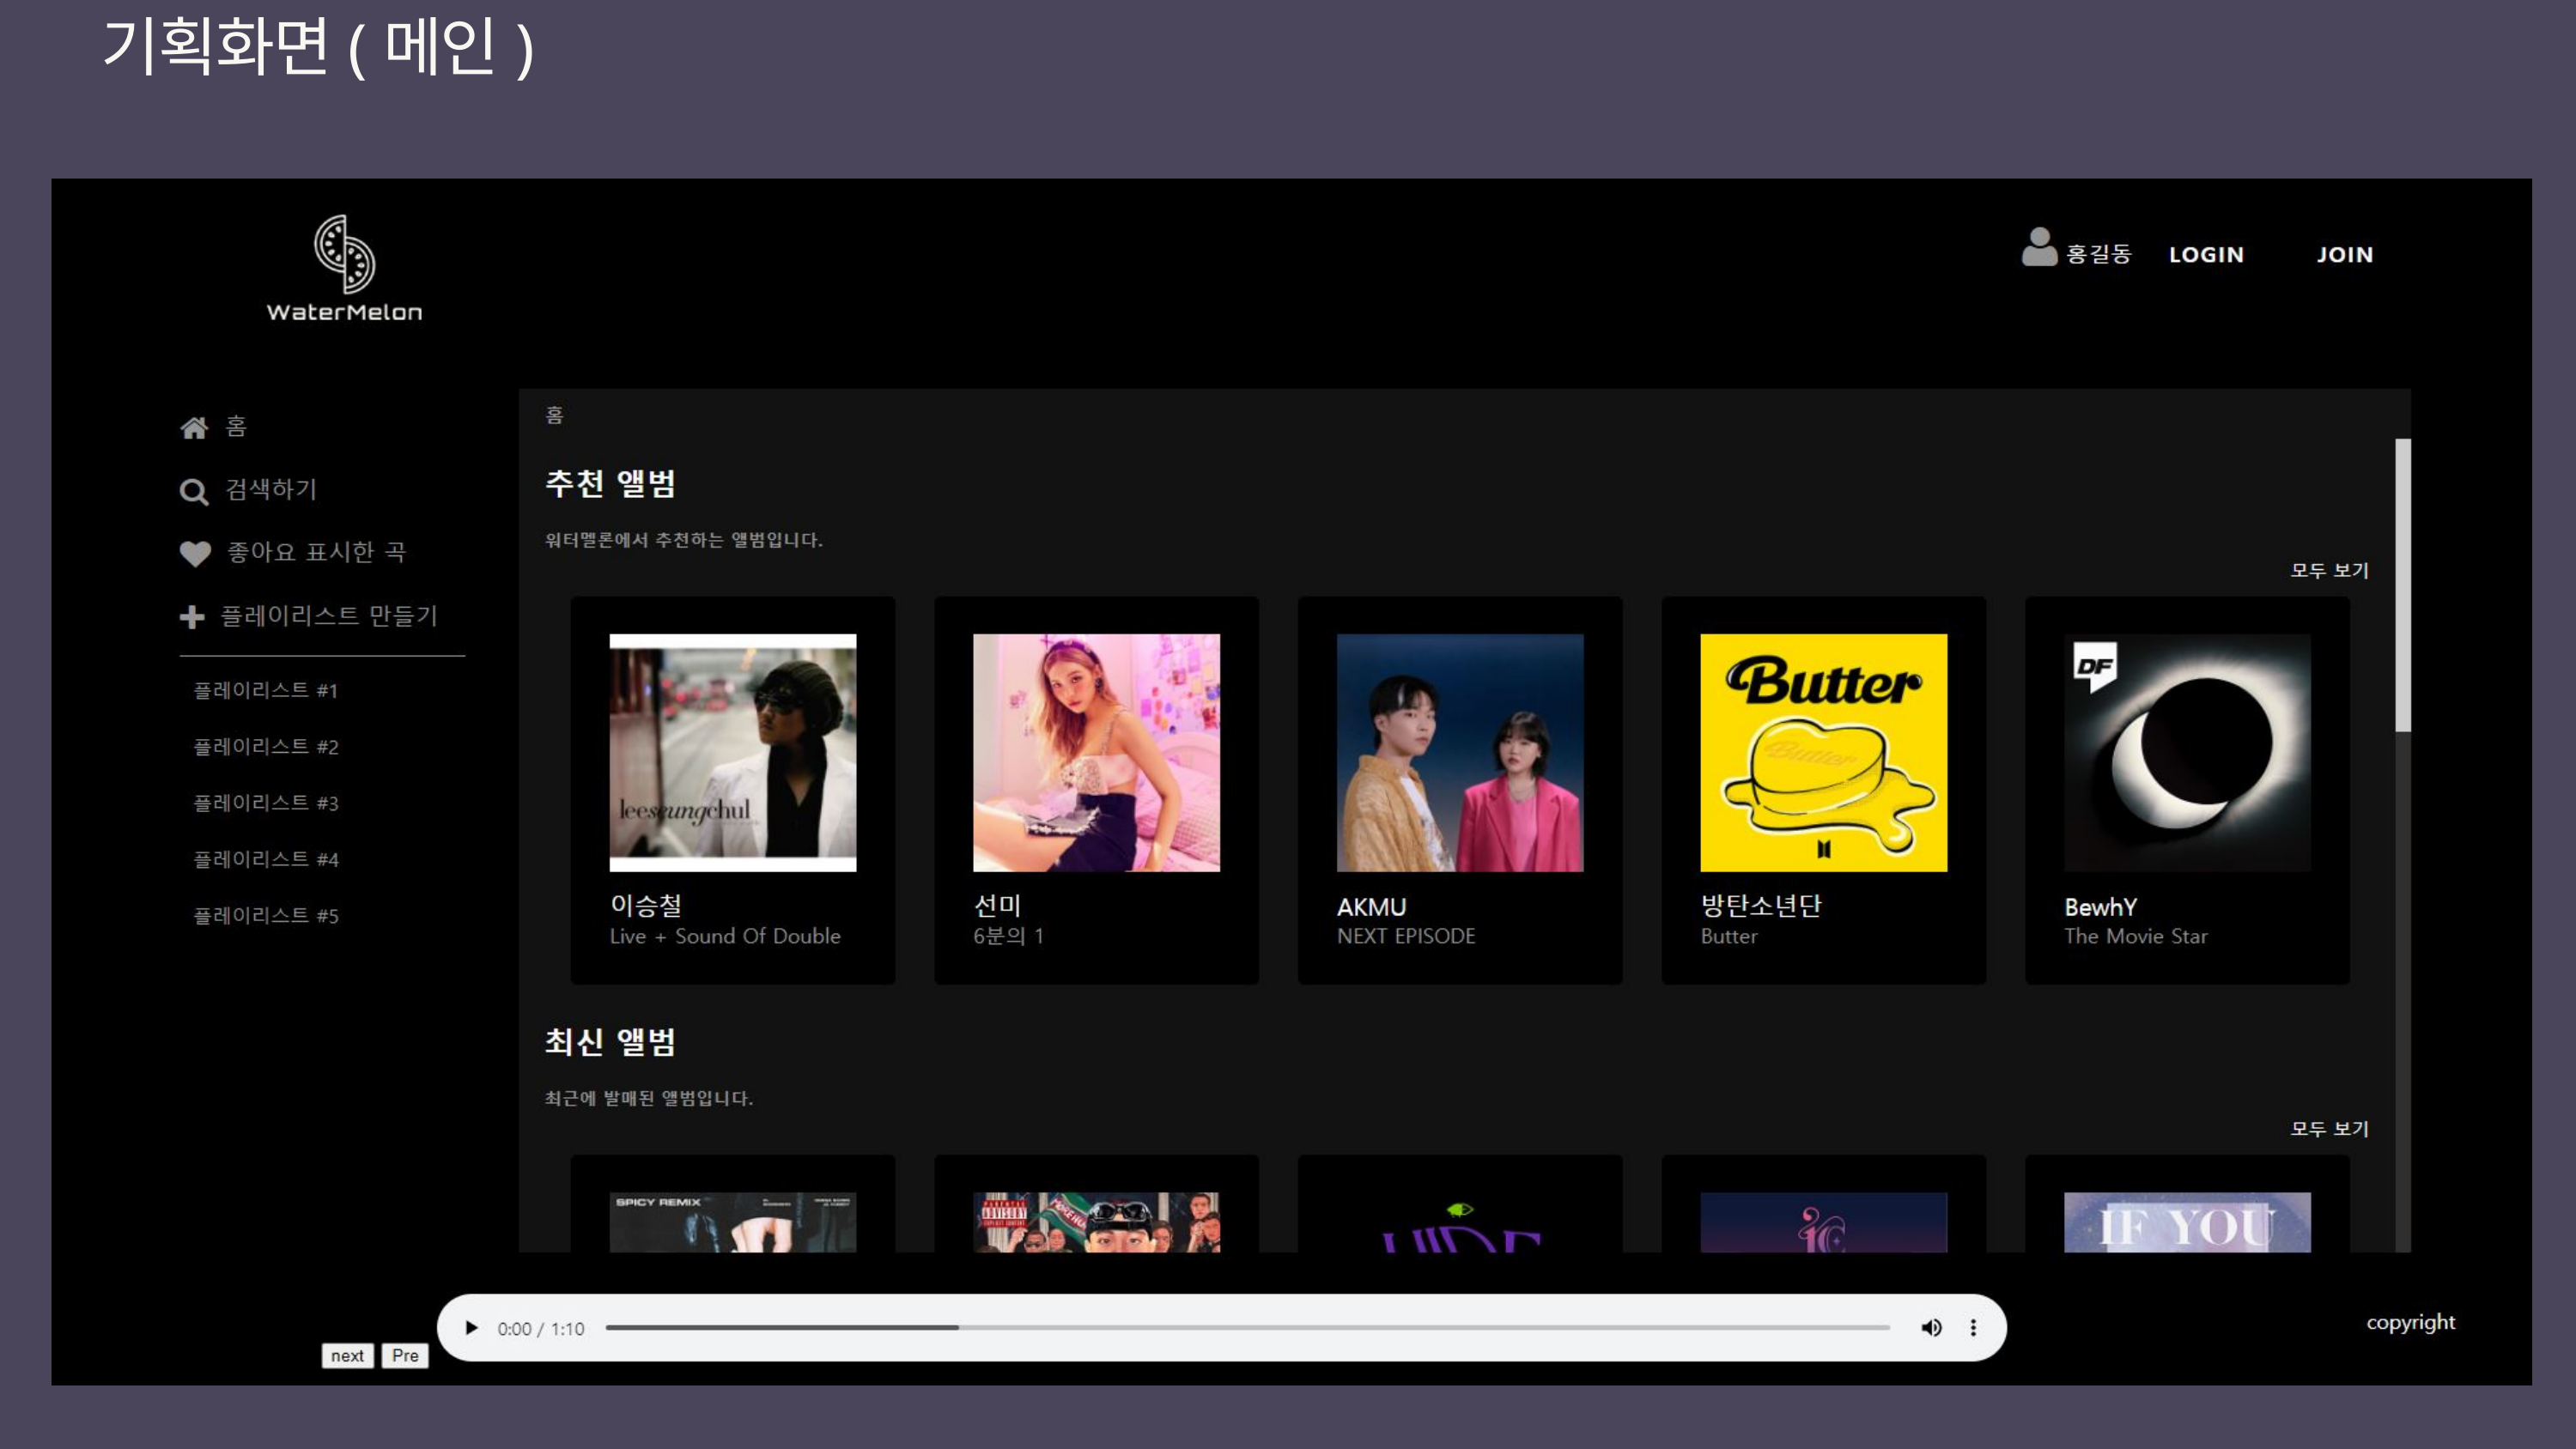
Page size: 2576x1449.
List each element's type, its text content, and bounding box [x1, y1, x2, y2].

picture [52, 178, 2533, 1386]
text_box 기획화면(메인) [88, 0, 998, 136]
